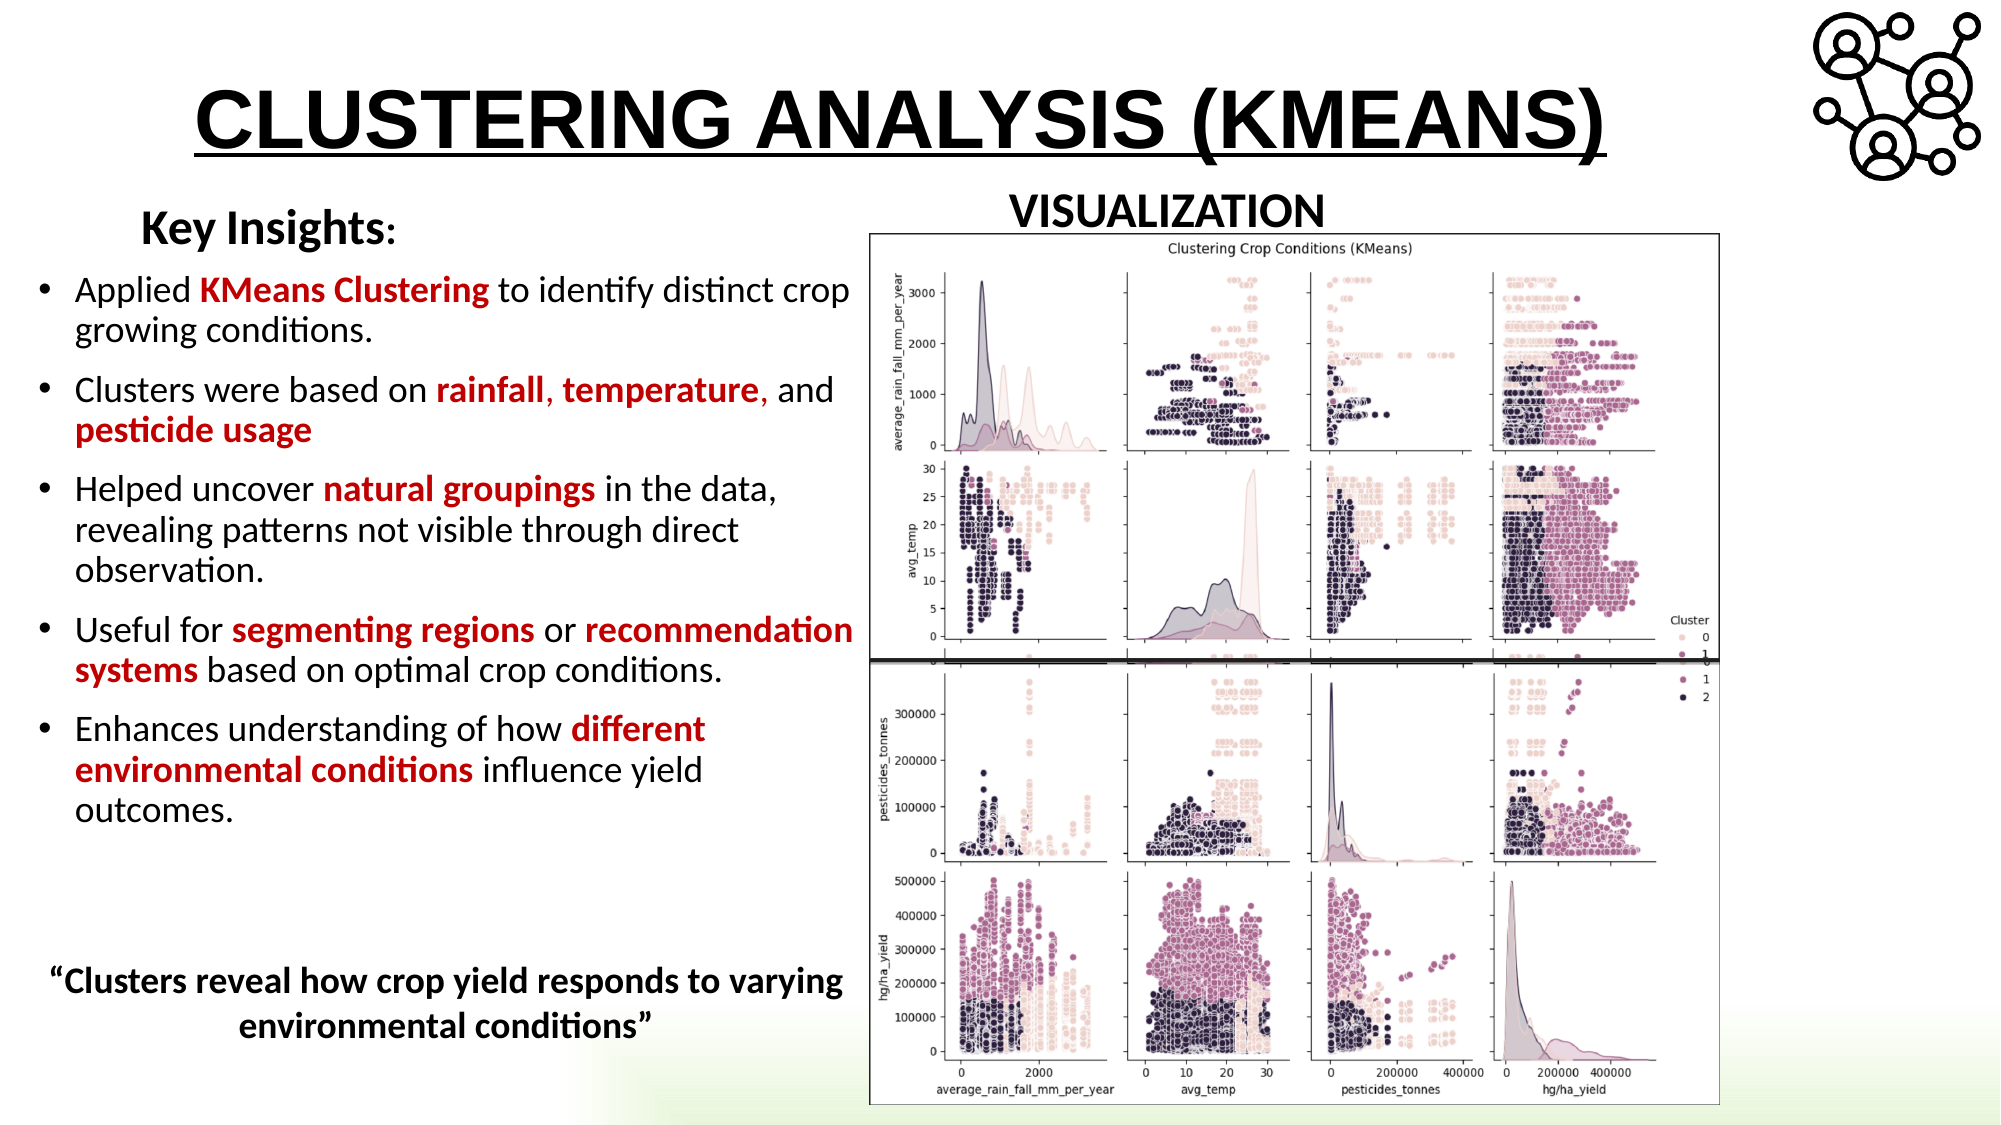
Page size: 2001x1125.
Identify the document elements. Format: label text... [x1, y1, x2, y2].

list Applied KMeans Clustering to identify distinct crop growing conditions. Clusters were based on rainfall, temperature, and pesticide usage Helped uncover natural groupings in the data, revealing patterns not visible through direct observation. Useful for segmenting regions or recommendation systems based on optimal crop conditions. Enhances understanding of how different environmental conditions influence yield outcomes. [23, 262, 869, 867]
list Key Insights: [0, 127, 693, 263]
list VISUALIZATION [742, 110, 1593, 246]
picture [1813, 12, 1981, 181]
picture [869, 659, 1720, 1105]
title CLUSTERING ANALYSIS (KMEANS) [38, 12, 1763, 231]
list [869, 233, 1720, 659]
text_box “Clusters reveal how crop yield responds to varying environmental conditions” [0, 949, 869, 1054]
